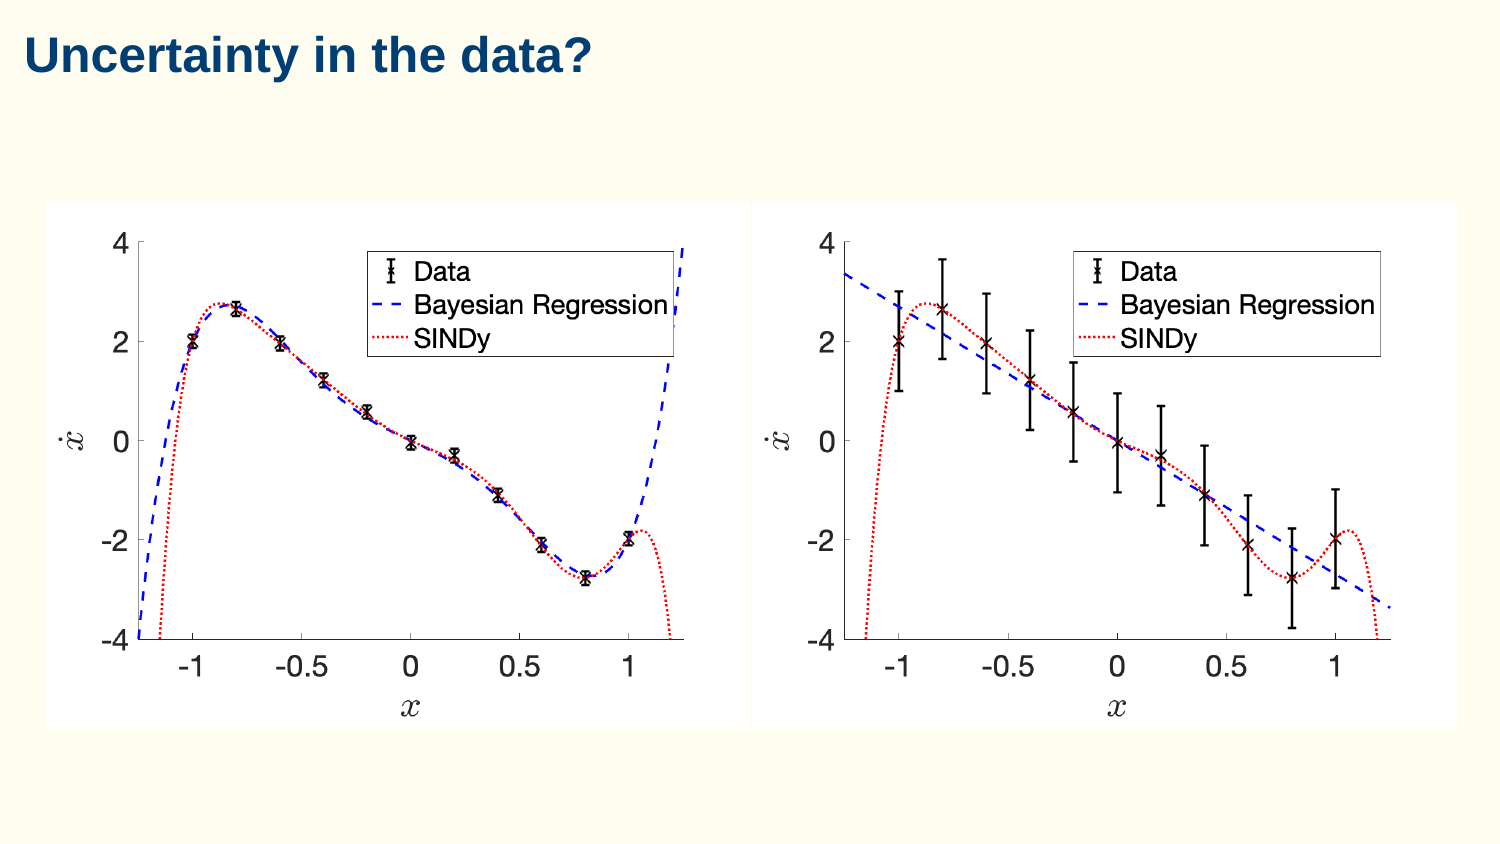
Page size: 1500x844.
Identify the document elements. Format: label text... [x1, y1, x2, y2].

picture [46, 202, 750, 730]
title Uncertainty in the data? [24, 17, 1482, 80]
picture [752, 202, 1457, 731]
